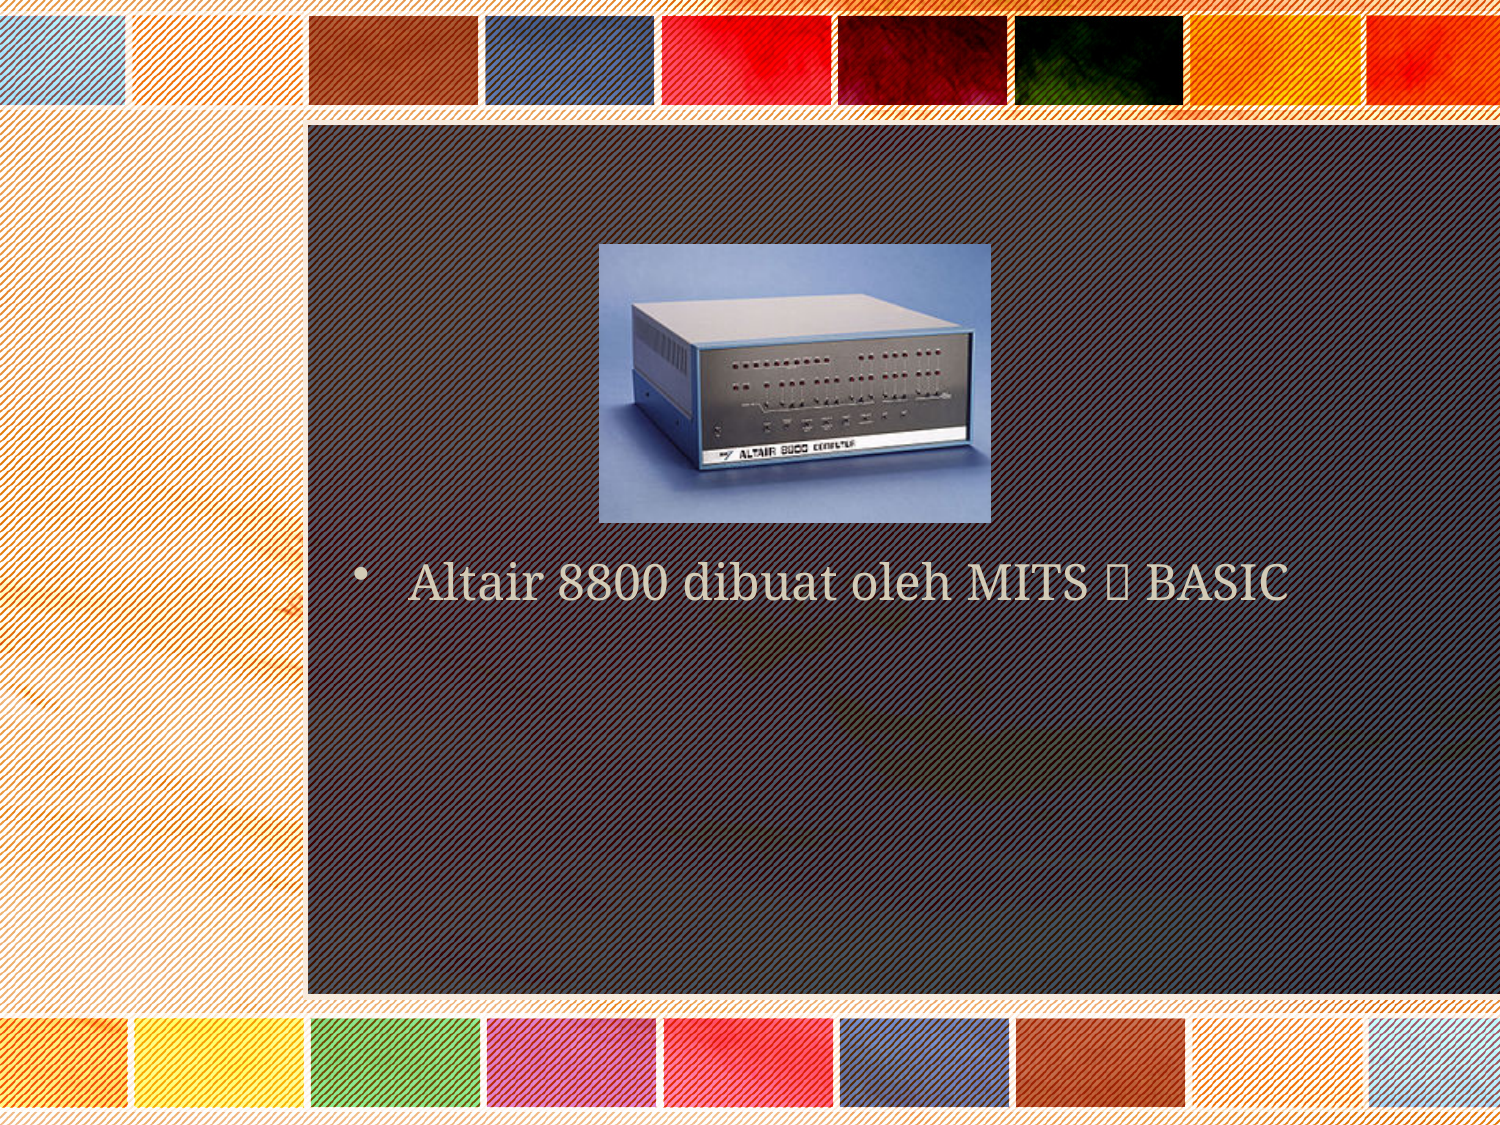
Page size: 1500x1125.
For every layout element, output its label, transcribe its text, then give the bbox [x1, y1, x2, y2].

list Altair 8800 dibuat oleh MITS  BASIC [337, 262, 1463, 1051]
picture [0, 0, 1500, 1125]
